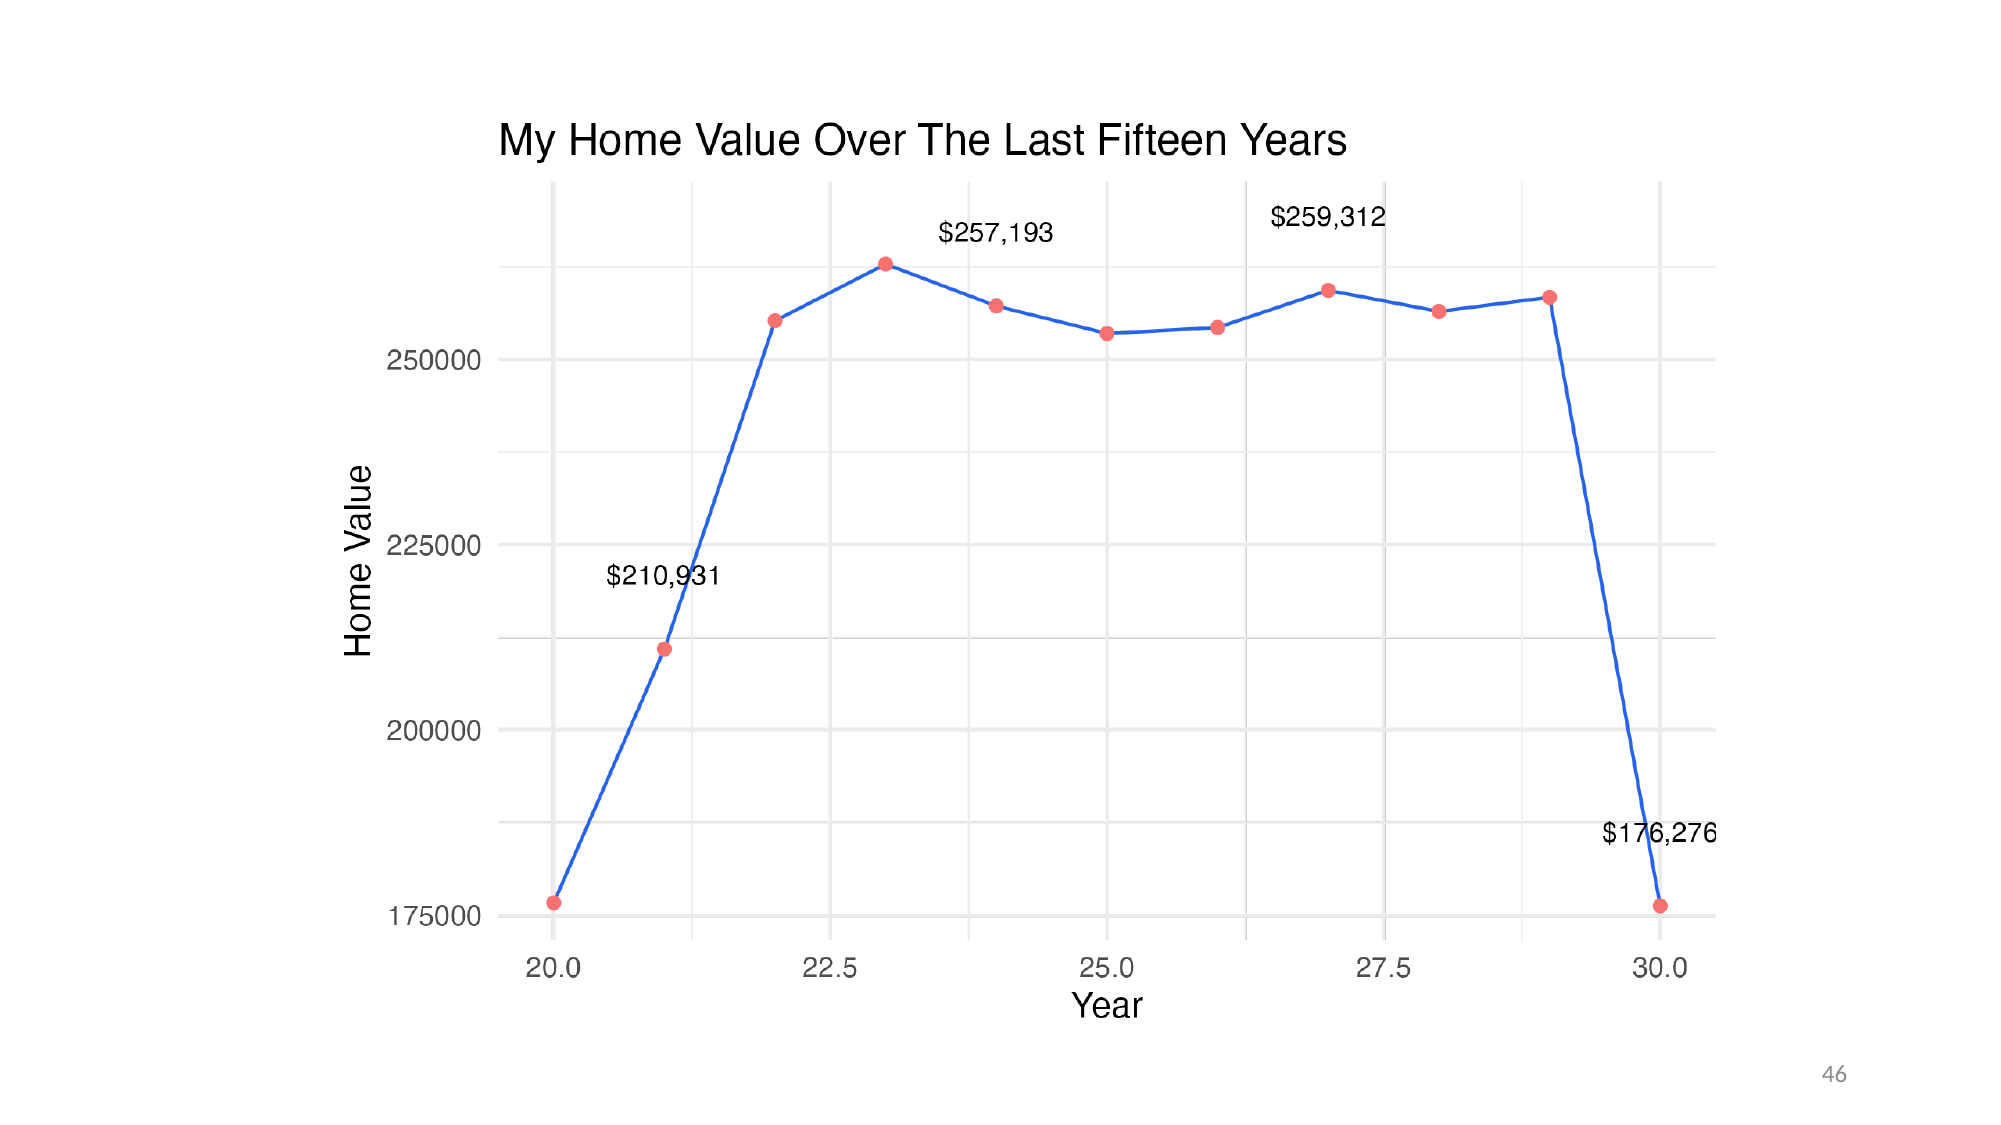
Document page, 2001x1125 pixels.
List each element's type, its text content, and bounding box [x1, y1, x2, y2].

slide_number 46 [1412, 1042, 1863, 1103]
picture [326, 105, 1733, 1043]
